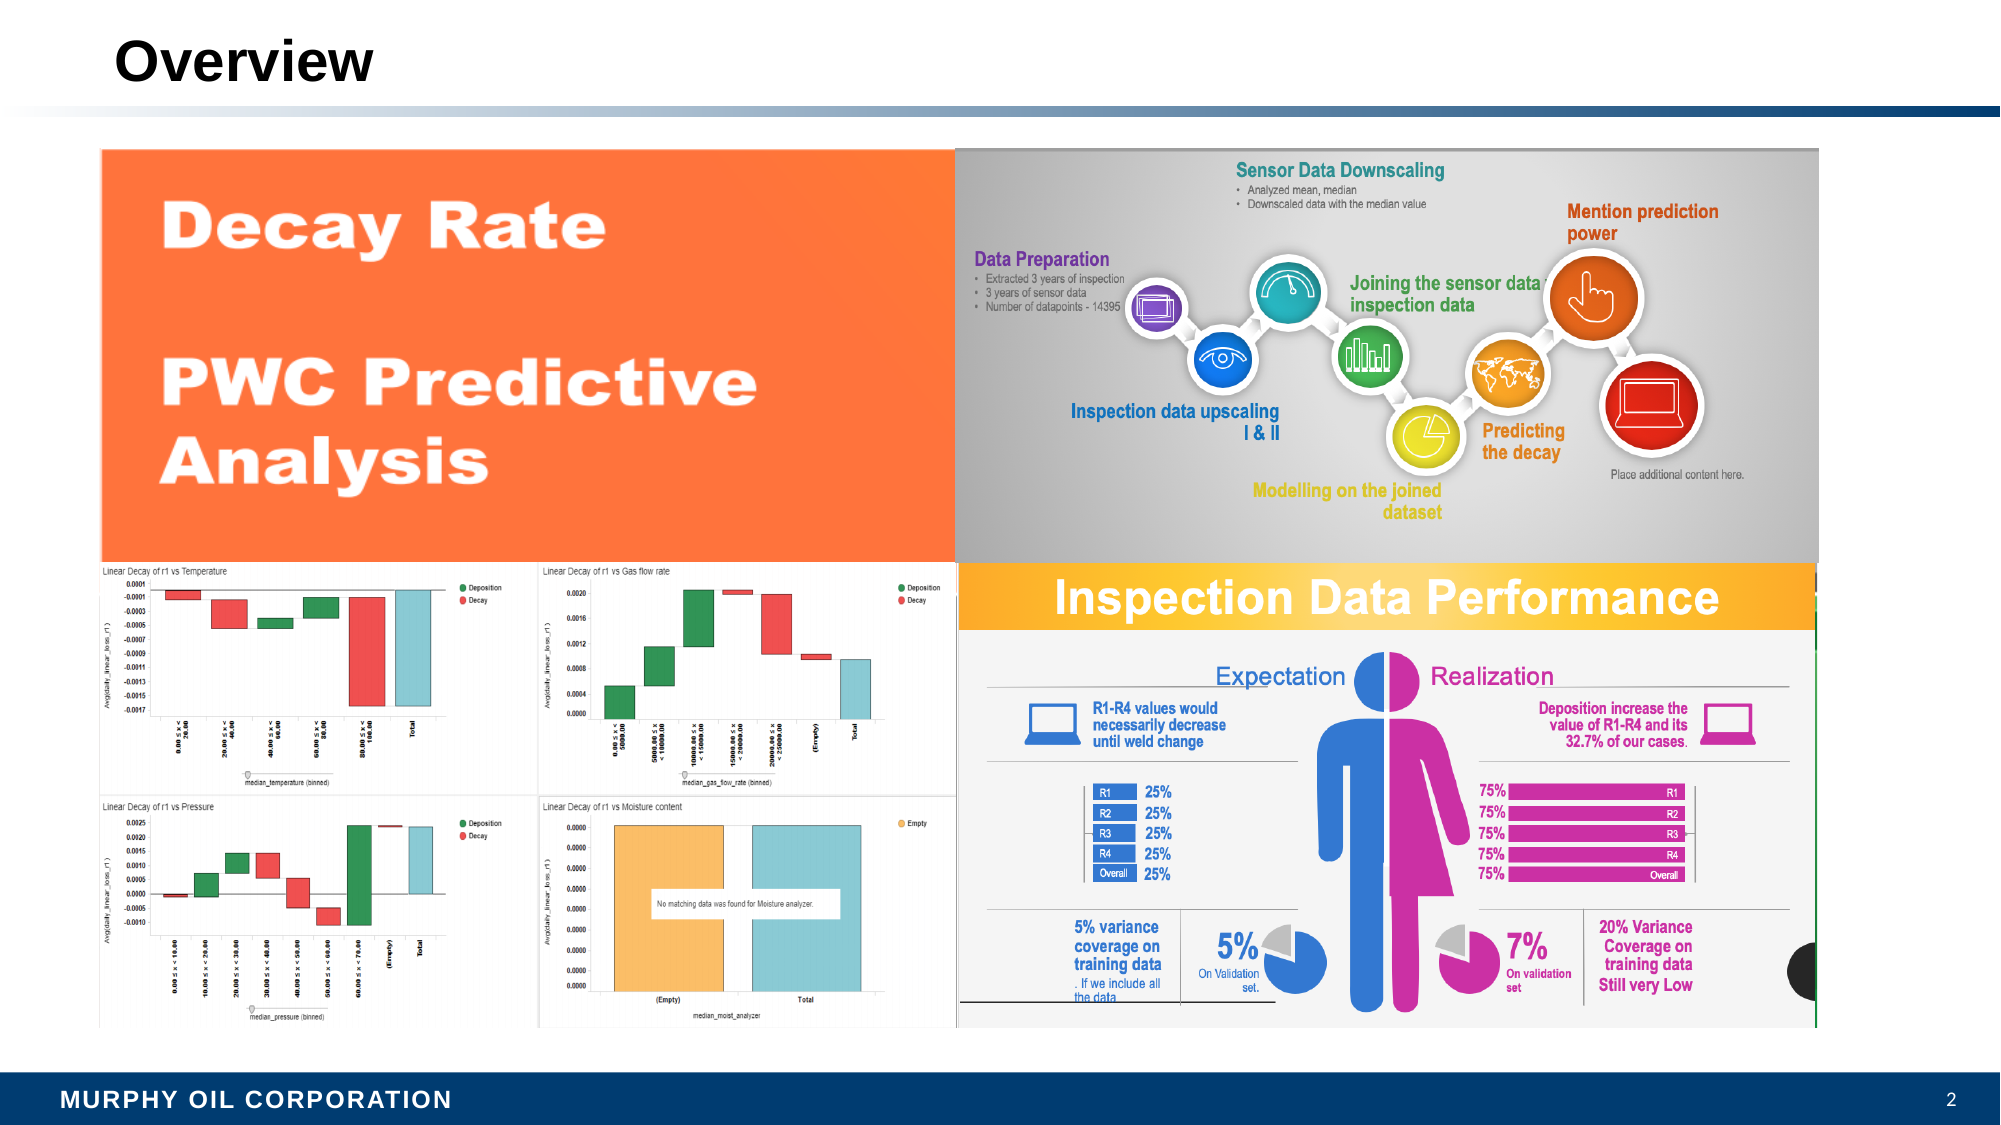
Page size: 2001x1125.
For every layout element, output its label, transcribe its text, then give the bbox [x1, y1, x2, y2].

title Overview [99, 0, 1900, 117]
picture [99, 148, 1819, 1029]
